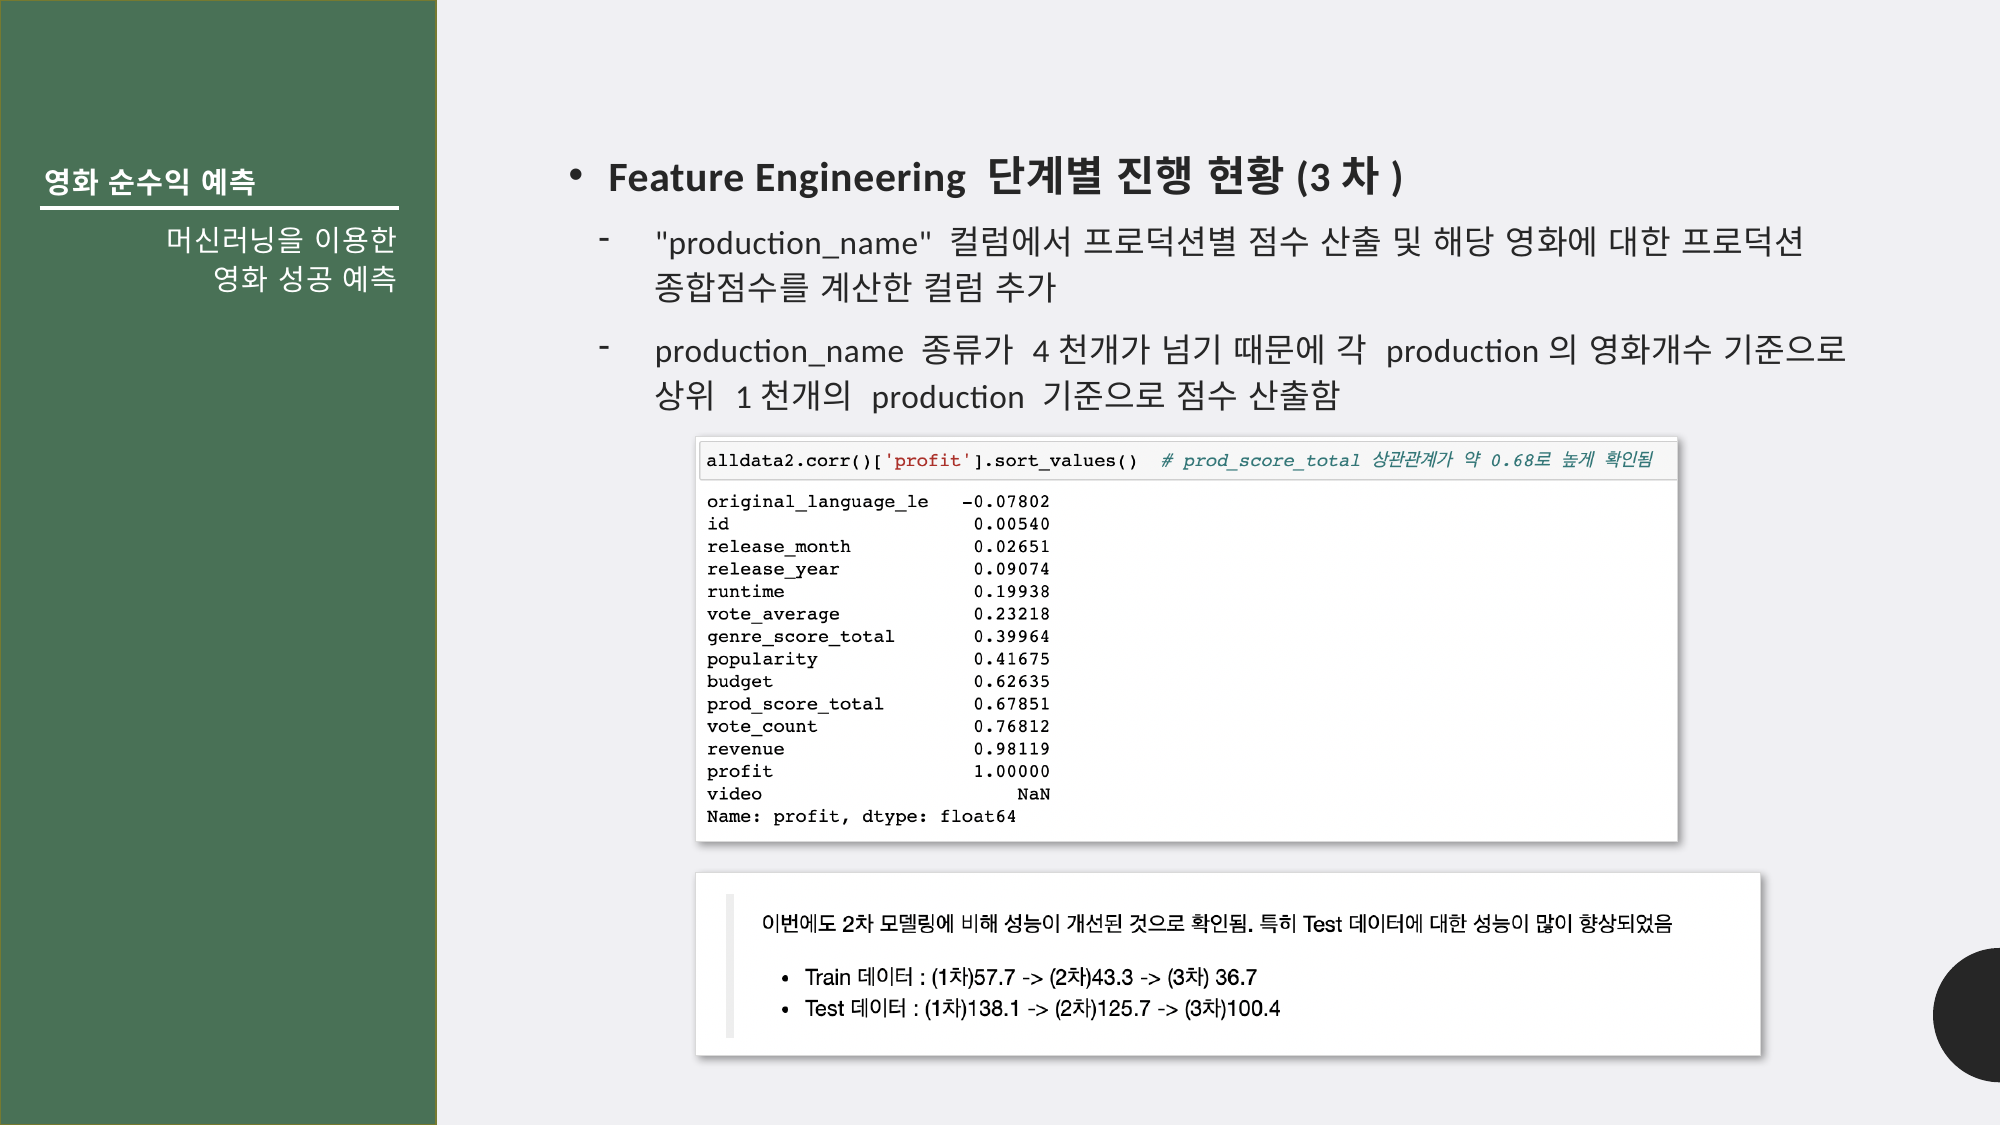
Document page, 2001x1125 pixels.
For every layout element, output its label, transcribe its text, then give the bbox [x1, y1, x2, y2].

title 머신러닝을 이용한 영화 성공 예측 [26, 215, 416, 357]
picture [694, 872, 1761, 1056]
picture [694, 436, 1678, 842]
text_box 영화 순수익 예측 [26, 58, 416, 215]
text_box [0, 0, 437, 1125]
list Feature Engineering 단계별 진행 현황(3차) "production_name" 컬럼에서 프로덕션별 점수 산출 및 해당 영화에 대한 프로덕션 종합점수를 계산한 컬럼 추가 production_name 종류가 4천개가 넘기 때문에 각 production의 영화개수 기준으로 상위 1천개의 production 기준으로 점수 산출함 [550, 124, 1924, 465]
